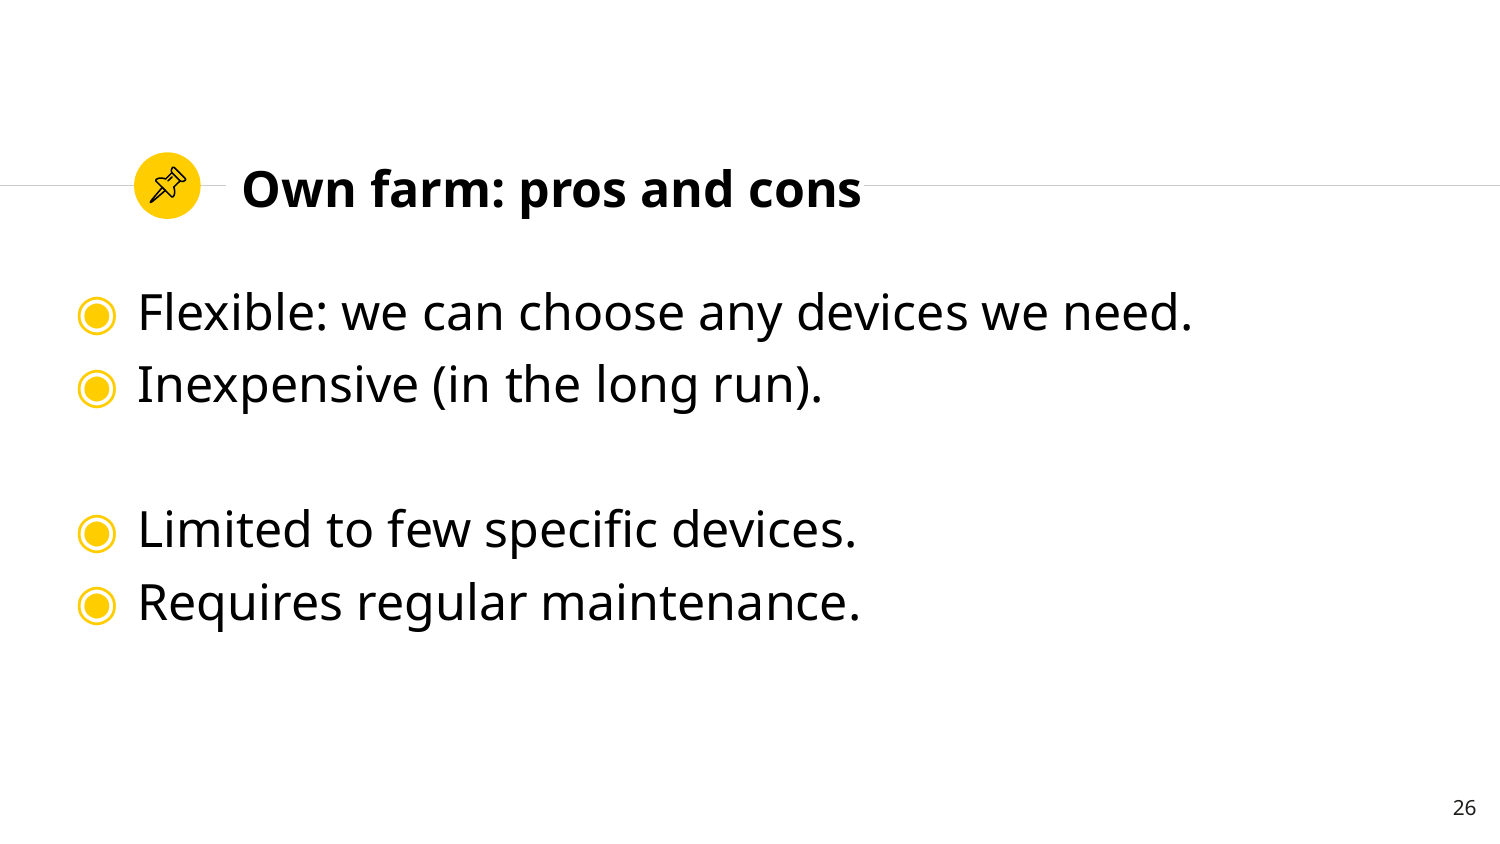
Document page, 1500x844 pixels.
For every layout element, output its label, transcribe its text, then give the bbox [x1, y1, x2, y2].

title Own farm: pros and cons [226, 151, 1130, 223]
list Flexible: we can choose any devices we need. Inexpensive (in the long run). Limited to few specific devices. Requires regular maintenance. [47, 265, 1441, 844]
slide_number 26 [1401, 779, 1492, 844]
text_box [150, 166, 186, 203]
